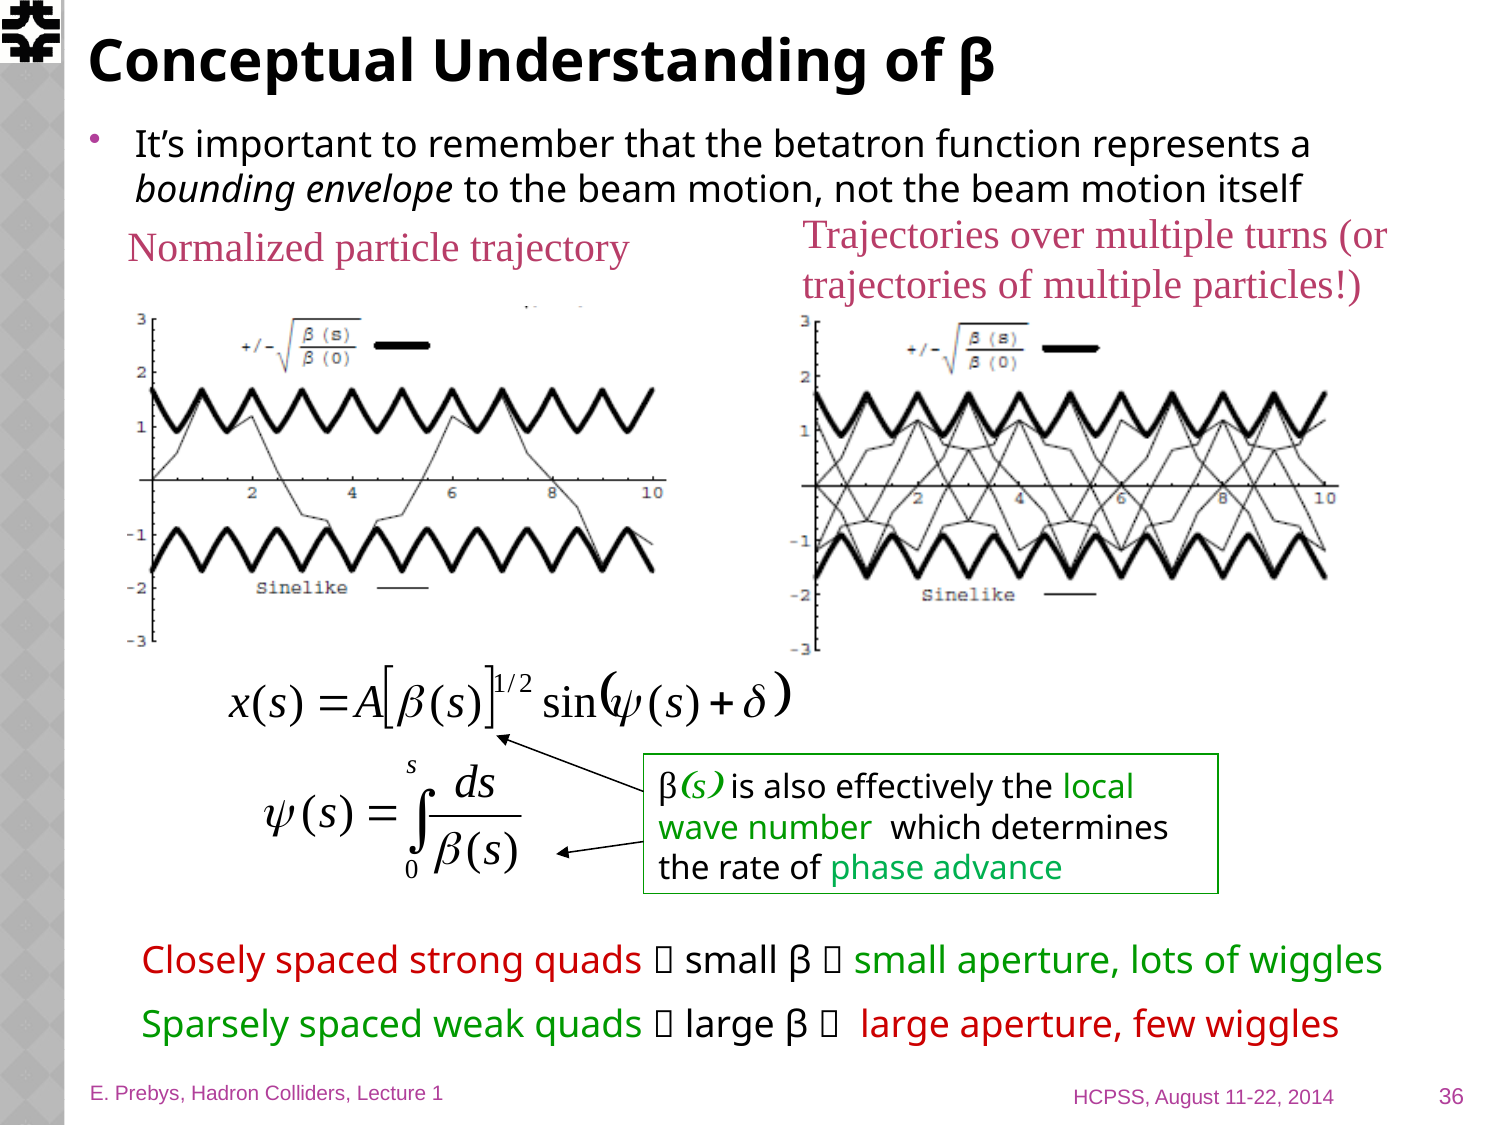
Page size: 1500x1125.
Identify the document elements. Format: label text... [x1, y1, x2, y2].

picture [787, 312, 1344, 660]
list It’s important to remember that the betatron function represents a bounding envelope to the beam motion, not the beam motion itself [74, 112, 1446, 330]
footer E. Prebys, Hadron Colliders, Lecture 1 [75, 1075, 709, 1105]
text_box β(s) is also effectively the local wave number which determines the rate of phase advance [643, 754, 1219, 894]
text_box Trajectories over multiple turns (or trajectories of multiple particles!) [787, 199, 1478, 315]
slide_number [827, 1077, 1355, 1110]
text_box Closely spaced strong quads  small β  small aperture, lots of wiggles Sparsely spaced weak quads  large β  large aperture, few wiggles [126, 929, 1414, 1053]
picture [126, 305, 795, 738]
title Conceptual Understanding of β [80, 20, 1436, 93]
picture [0, 0, 61, 63]
text_box Normalized particle trajectory [112, 212, 667, 278]
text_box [0, 0, 65, 1125]
text_box [556, 841, 644, 859]
picture [259, 741, 531, 891]
slide_number 36 [1367, 1071, 1465, 1110]
